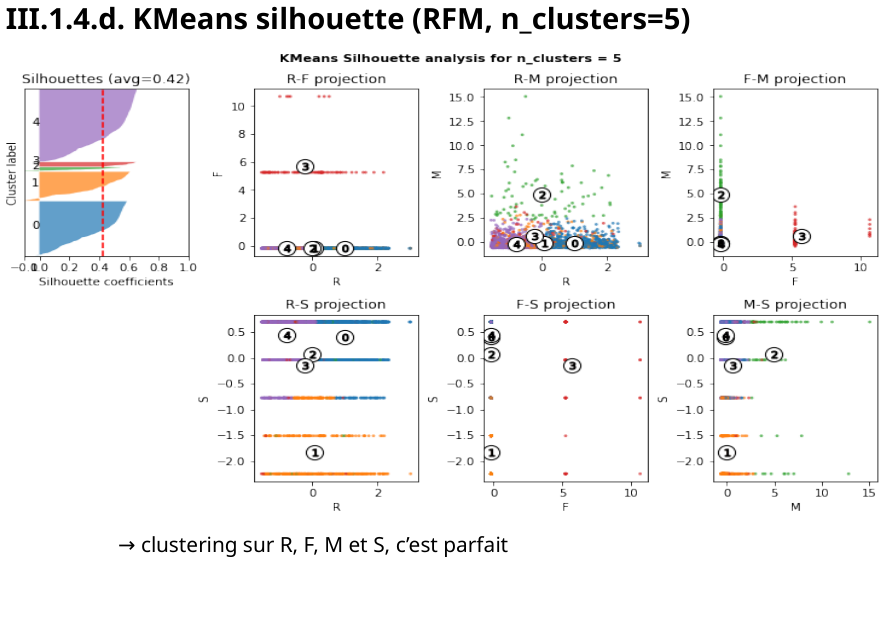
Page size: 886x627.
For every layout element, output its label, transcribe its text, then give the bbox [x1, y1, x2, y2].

text_box III.1.4.d. KMeans silhouette (RFM, n_clusters=5) [0, 0, 813, 35]
text_box [0, 46, 886, 521]
text_box → clustering sur R, F, M et S, c’est parfait [118, 531, 886, 557]
